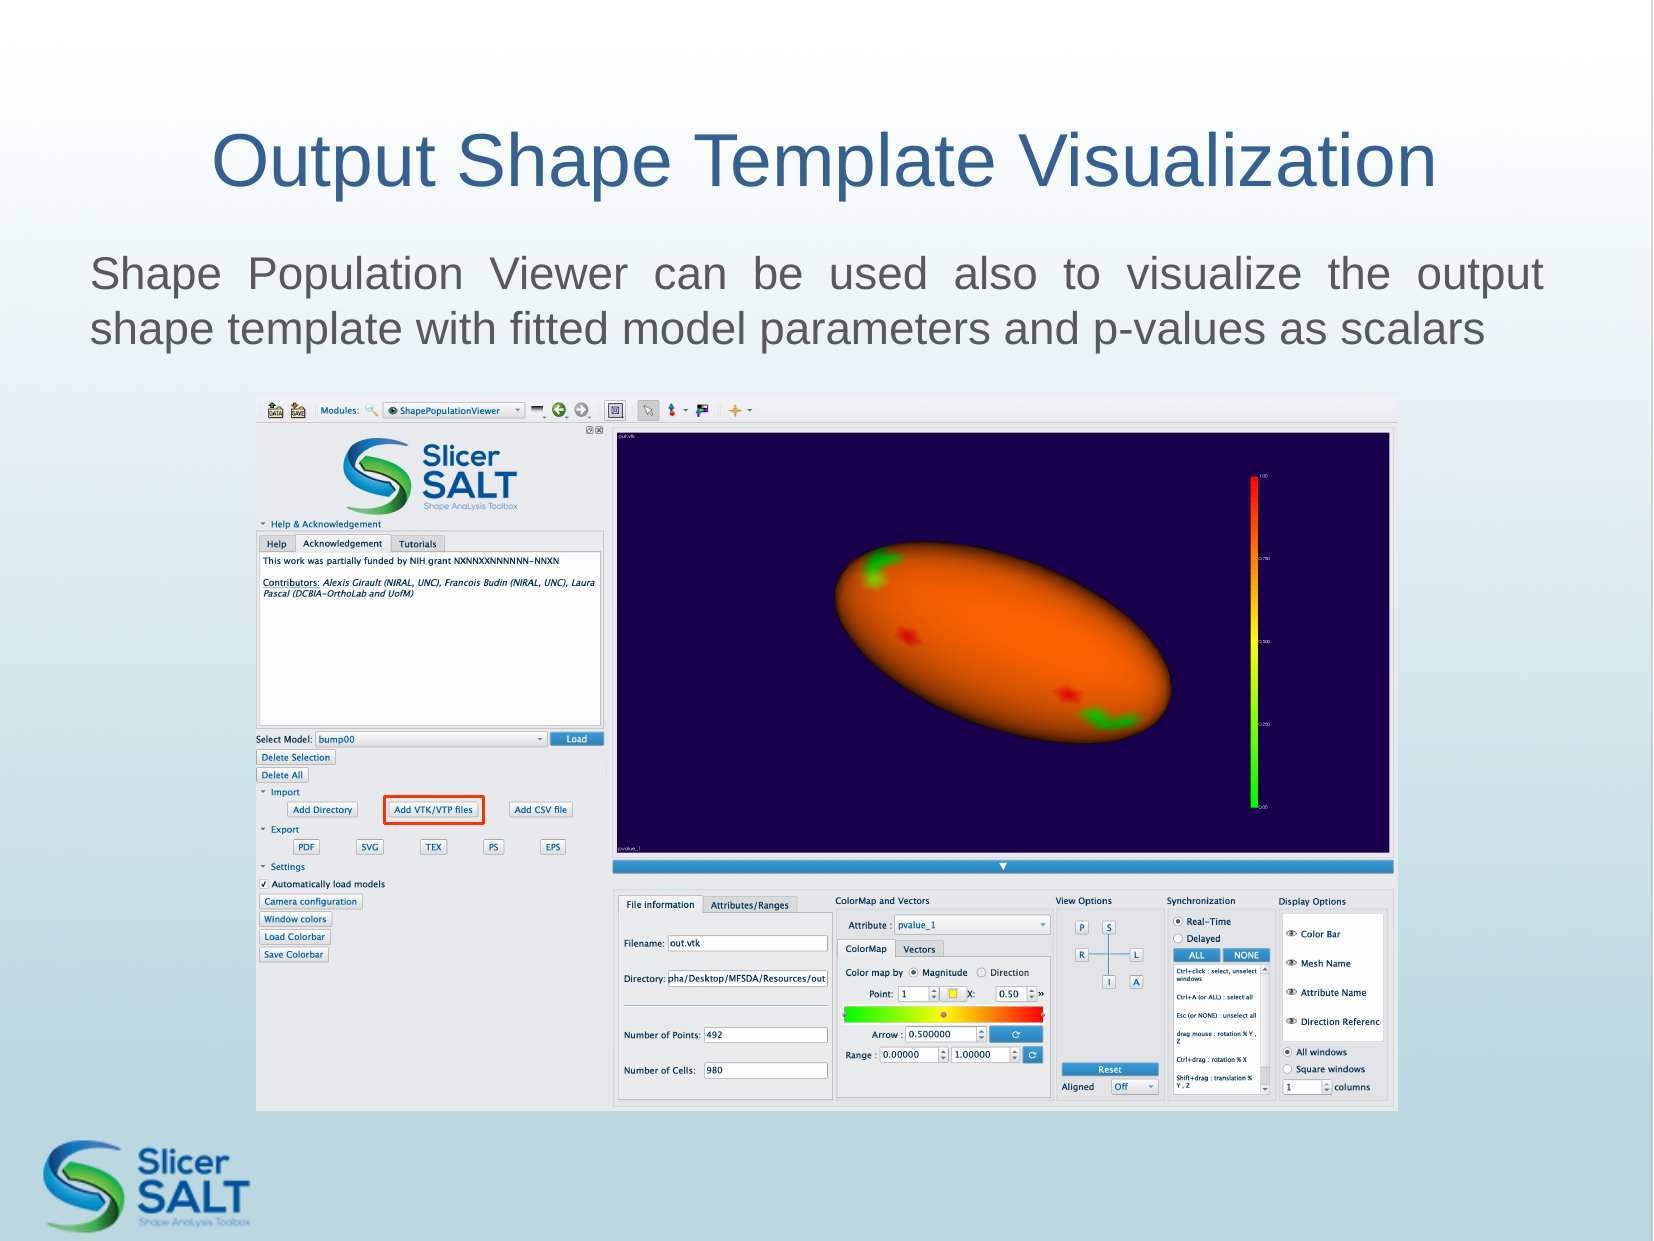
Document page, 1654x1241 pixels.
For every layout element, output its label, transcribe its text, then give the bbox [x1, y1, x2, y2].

text_box Output Shape Template Visualization [75, 62, 1575, 250]
picture [0, 0, 1654, 1241]
text_box Shape Population Viewer can be used also to visualize the output shape template with fitted model parameters and p-values as scalars [75, 235, 1560, 368]
